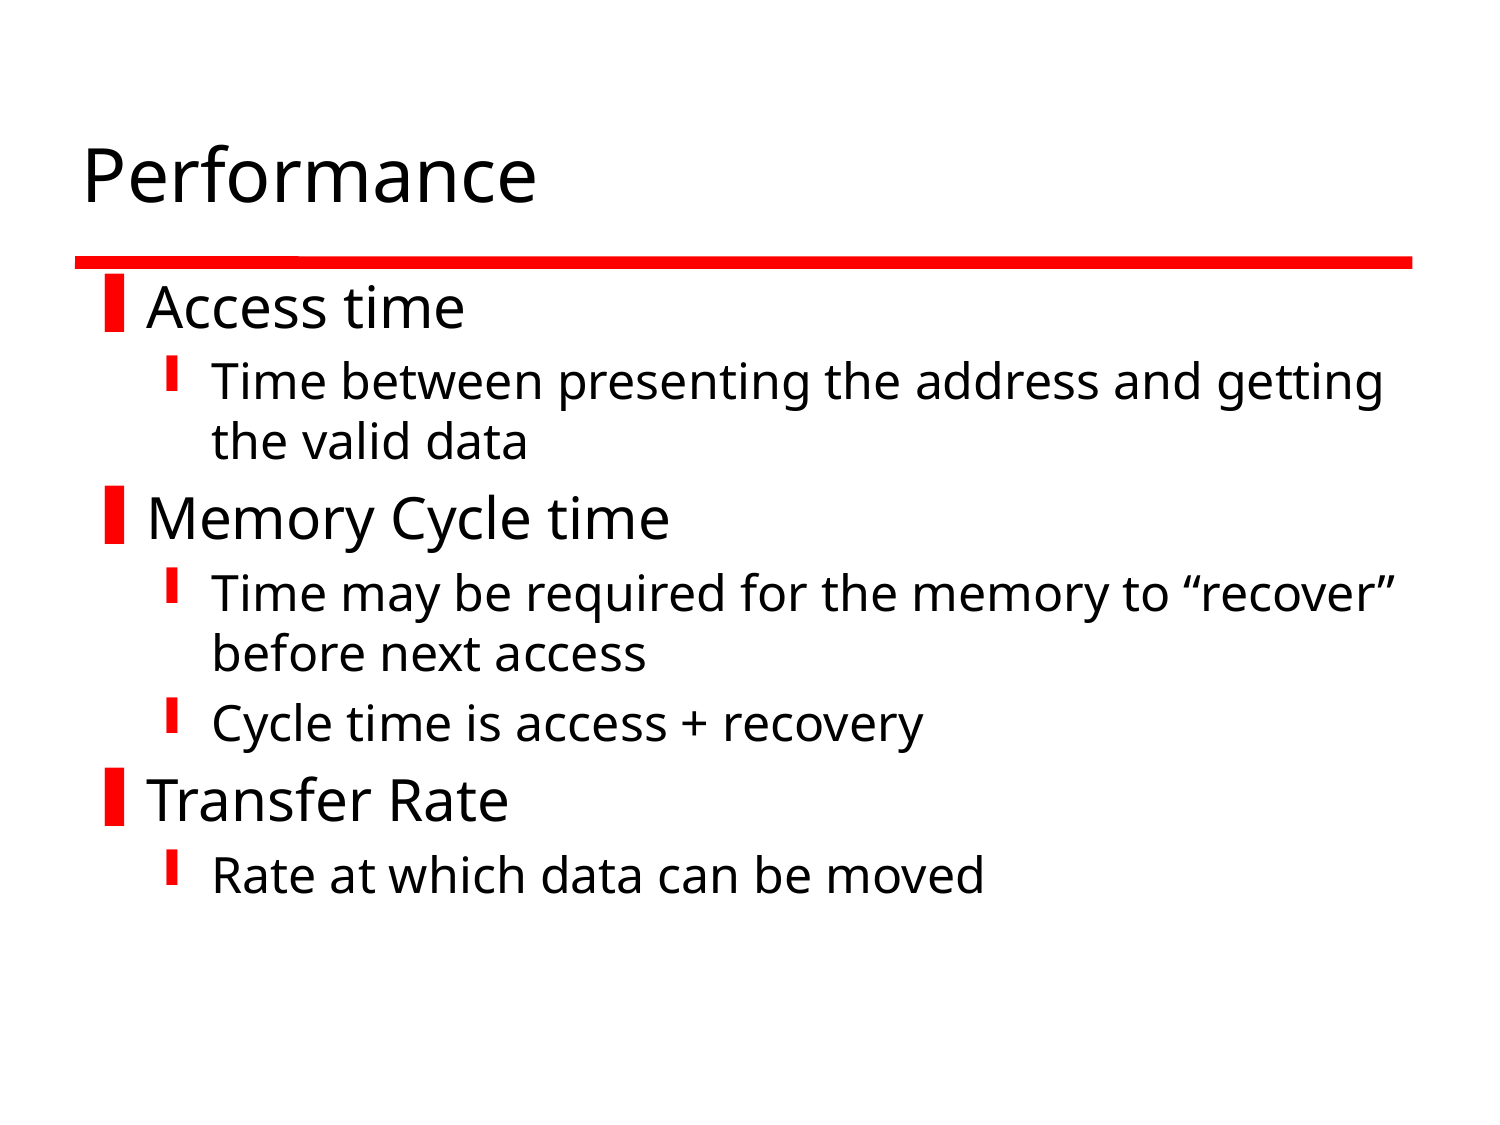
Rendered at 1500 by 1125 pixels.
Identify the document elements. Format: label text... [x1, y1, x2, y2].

list Access time Time between presenting the address and getting the valid data Memory Cycle time Time may be required for the memory to “recover” before next access Cycle time is access + recovery Transfer Rate Rate at which data can be moved [74, 262, 1417, 994]
title Performance [66, 37, 1413, 226]
